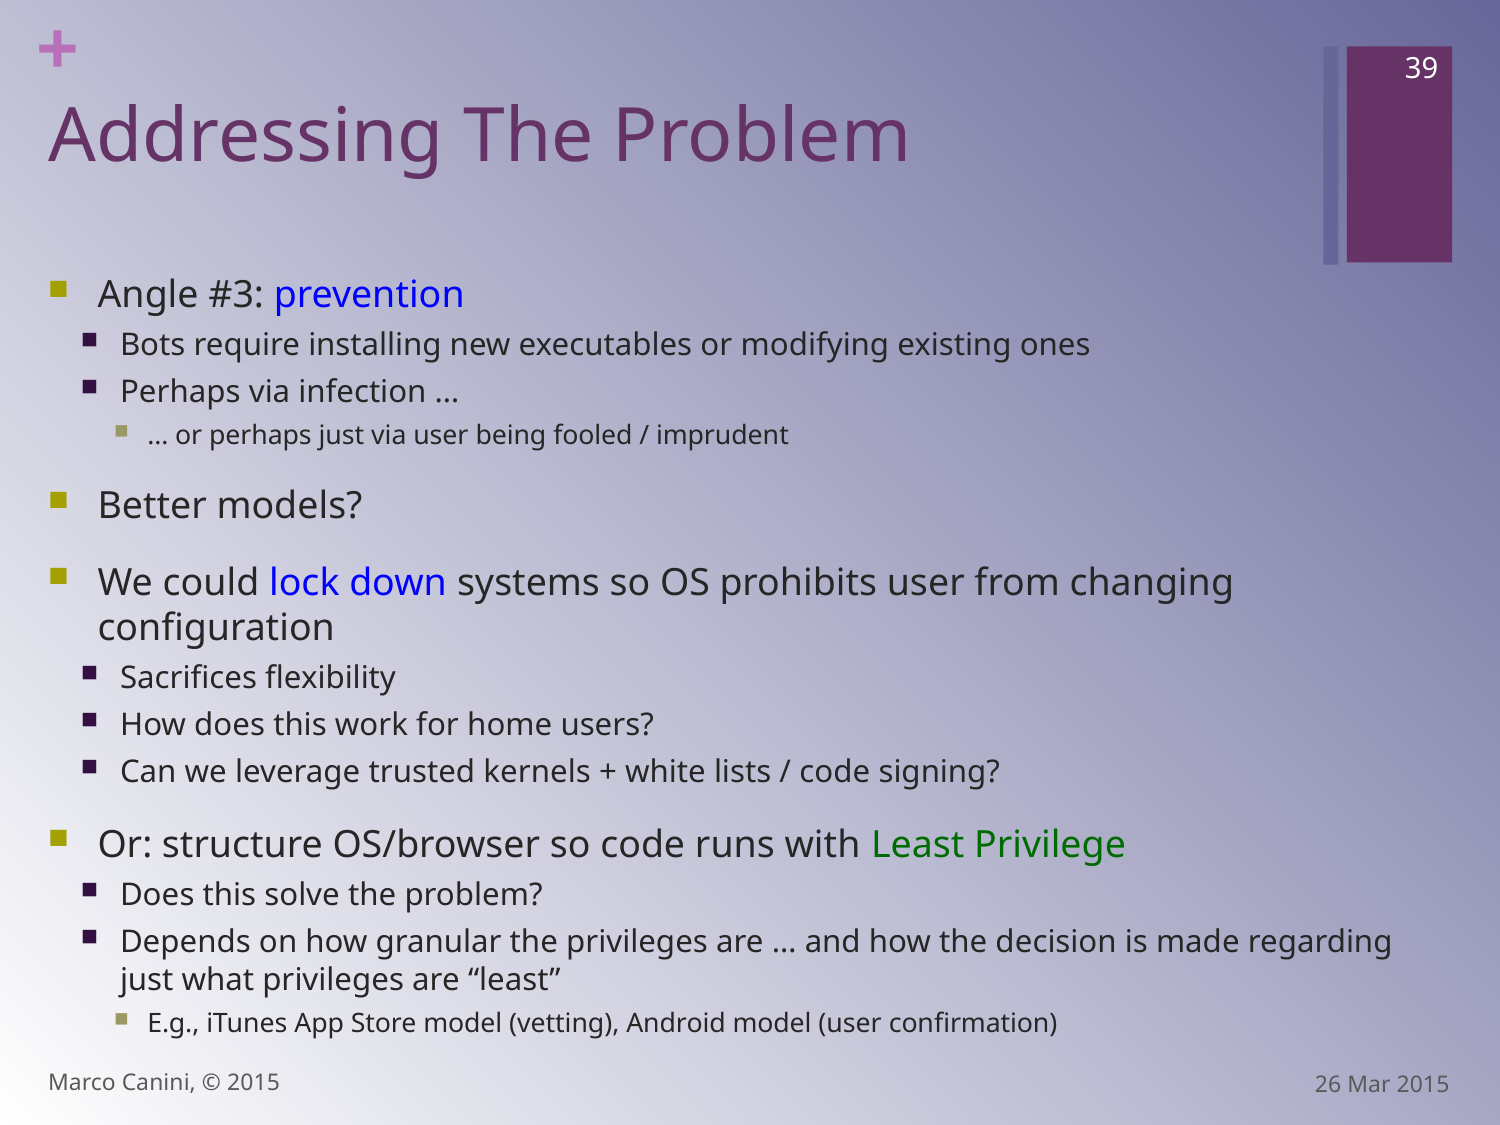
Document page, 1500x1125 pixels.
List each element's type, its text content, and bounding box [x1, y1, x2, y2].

footer Marco Canini, © 2015 [33, 1053, 1038, 1114]
list Angle #3: prevention Bots require installing new executables or modifying existing ones Perhaps via infection … … or perhaps just via user being fooled / imprudent Better models? We could lock down systems so OS prohibits user from changing configuration Sacrifices flexibility How does this work for home users? Can we leverage trusted kernels + white lists / code signing? Or: structure OS/browser so code runs with Least Privilege Does this solve the problem? Depends on how granular the privileges are … and how the decision is made regarding just what privileges are “least” E.g., iTunes App Store model (vetting), Android model (user confirmation) [33, 262, 1465, 1054]
title Addressing The Problem [33, 79, 1322, 262]
slide_number 39 [1362, 39, 1454, 100]
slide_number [1114, 1053, 1465, 1114]
